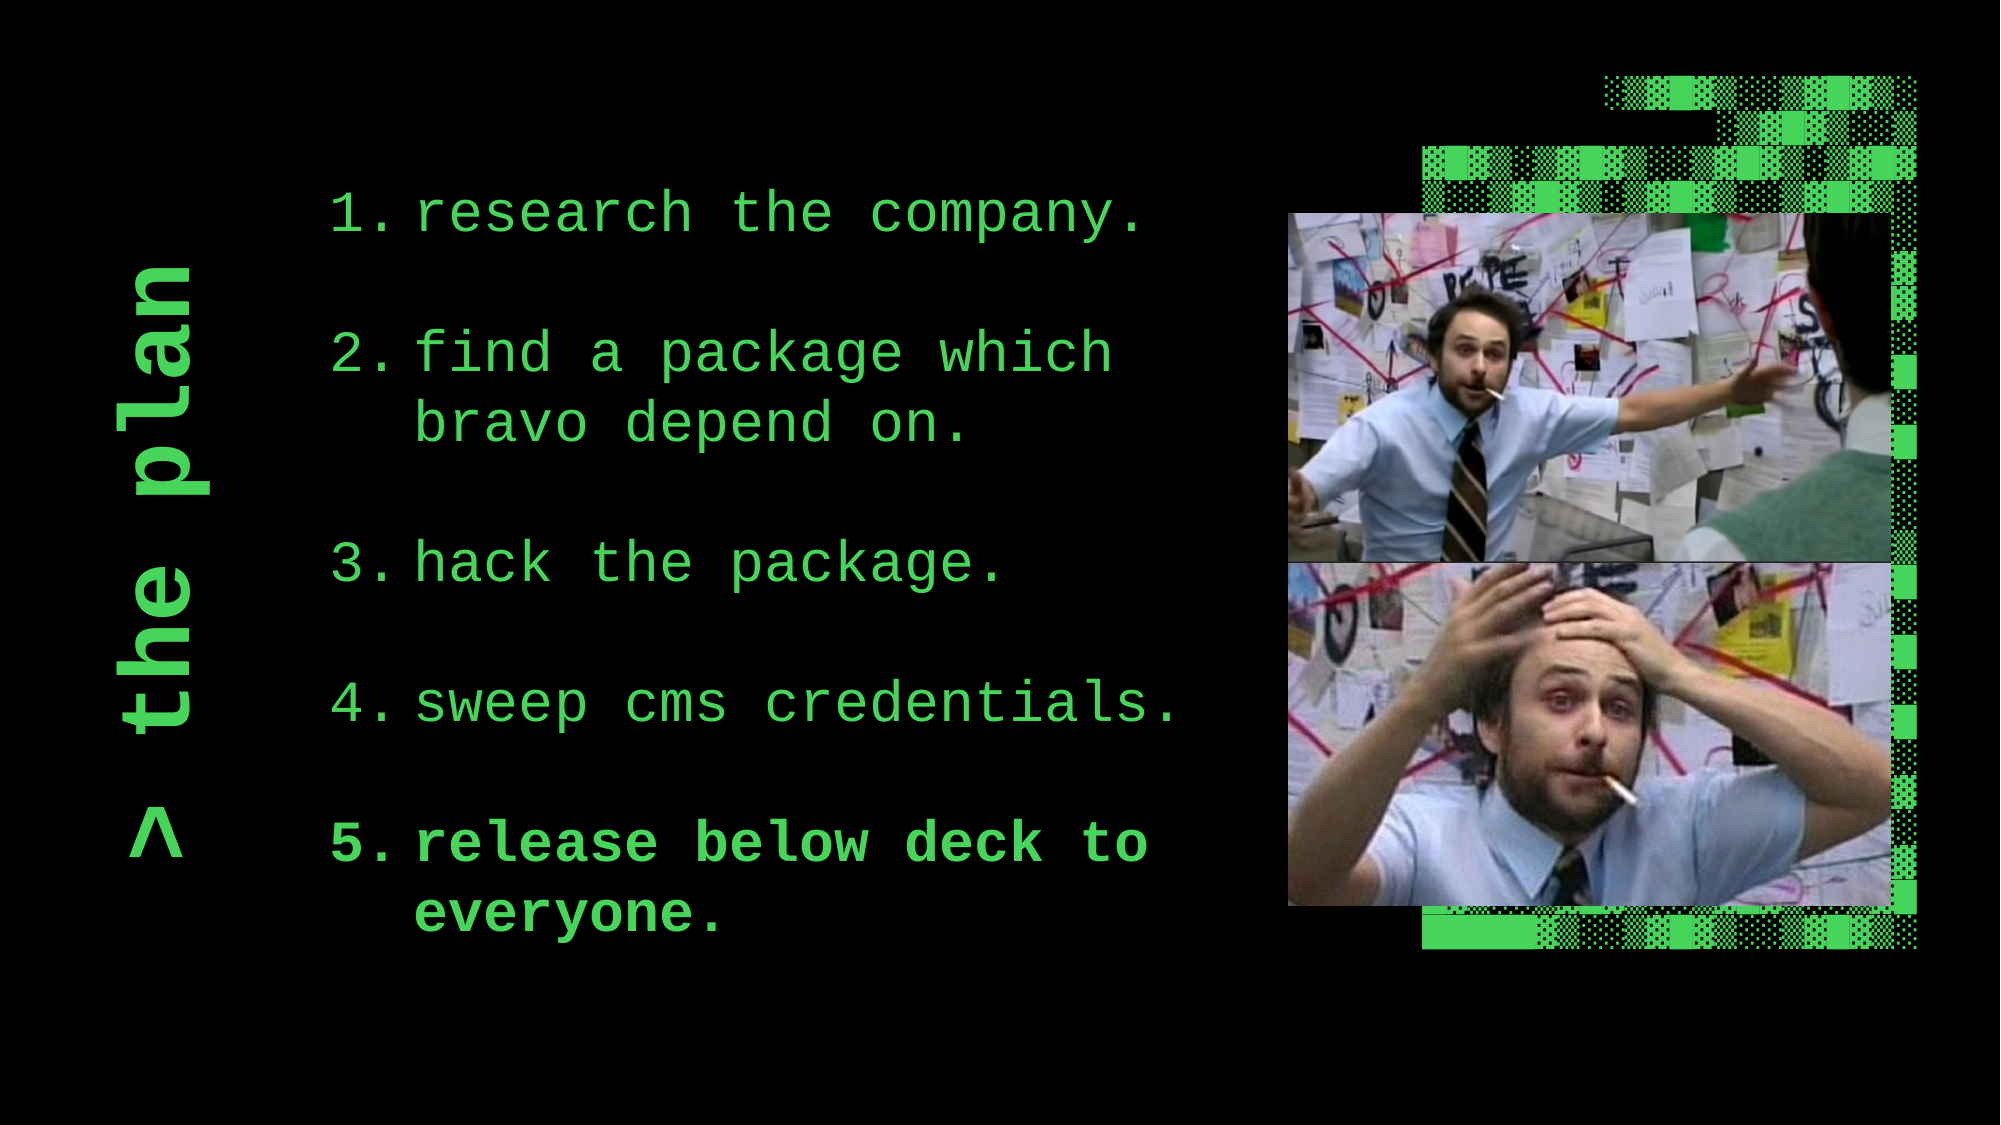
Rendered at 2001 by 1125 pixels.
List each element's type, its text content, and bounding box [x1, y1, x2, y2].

text_box [249, 107, 1750, 294]
text_box research the company. find a package which bravo depend on. hack the package. sweep cms credentials. release below deck to everyone. [314, 166, 1204, 951]
picture [1288, 213, 1892, 906]
text_box ░▒▓█▓▒░░▒▓█▓▒░░▒▓██████▓▒░░▒▓█▓▒░░▒▓█▓▒░░▒▓█▓▒░ ░▒▓████████▓▒░▒▓██████▓▒░ ░▒▓█▓▒░░▒▓█▓▒░░▒▓██████▓▒░ ░▒▓██████▓▒░░▒▓█▓▒░░▒▓█▓▒░ ░▒▓██████▓▒░ ░▒▓███████▓▒░░▒▓███████▓▒░░▒▓██████████████▓▒░ ░▒▓███████▓▒░ ░▒▓██████▓▒░ ░▒▓██████▓▒░░▒▓█▓▒░░▒▓█▓▒░░▒▓██████▓▒░ ░▒▓██████▓▒░░▒▓████████▓▒░ ░▒▓█▓▒░░▒▓█▓▒░▒▓█▓▒░░▒▓█▓▒░▒▓█▓▒░░▒▓█▓▒░░▒▓█▓▒░ ░▒▓█▓▒░ ░▒▓█▓▒░░▒▓█▓▒░ ░▒▓█▓▒░░▒▓█▓▒░▒▓█▓▒░░▒▓█▓▒░▒▓█▓▒░░▒▓█▓▒░▒▓█▓▒░░▒▓█▓▒░ ░▒▓█▓▒░░▒▓█▓▒░ [1397, 70, 1932, 959]
title > the plan [0, 0, 220, 1125]
